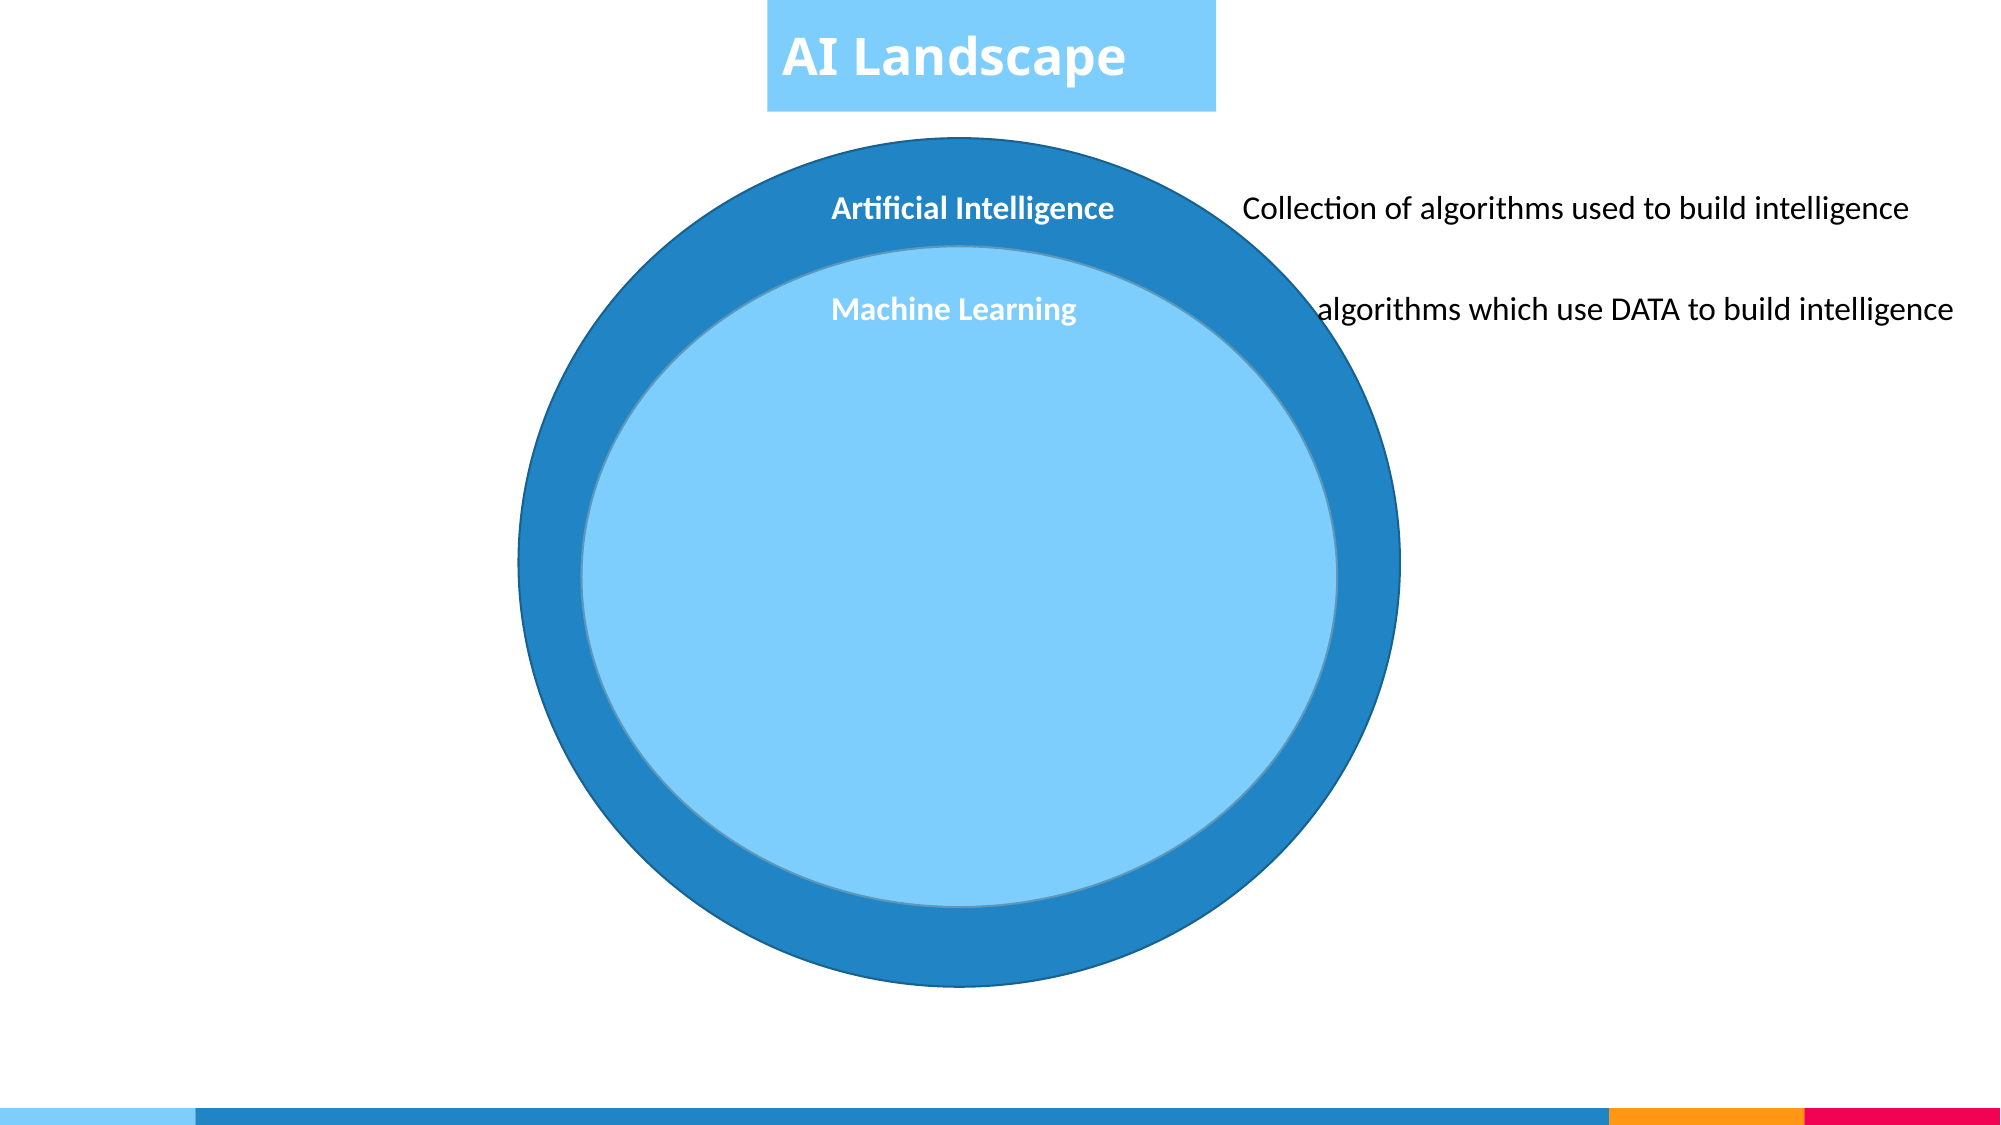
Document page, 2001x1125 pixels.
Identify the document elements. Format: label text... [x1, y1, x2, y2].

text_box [518, 138, 1949, 987]
text_box AI Landscape [767, 0, 1217, 112]
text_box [581, 246, 1990, 908]
